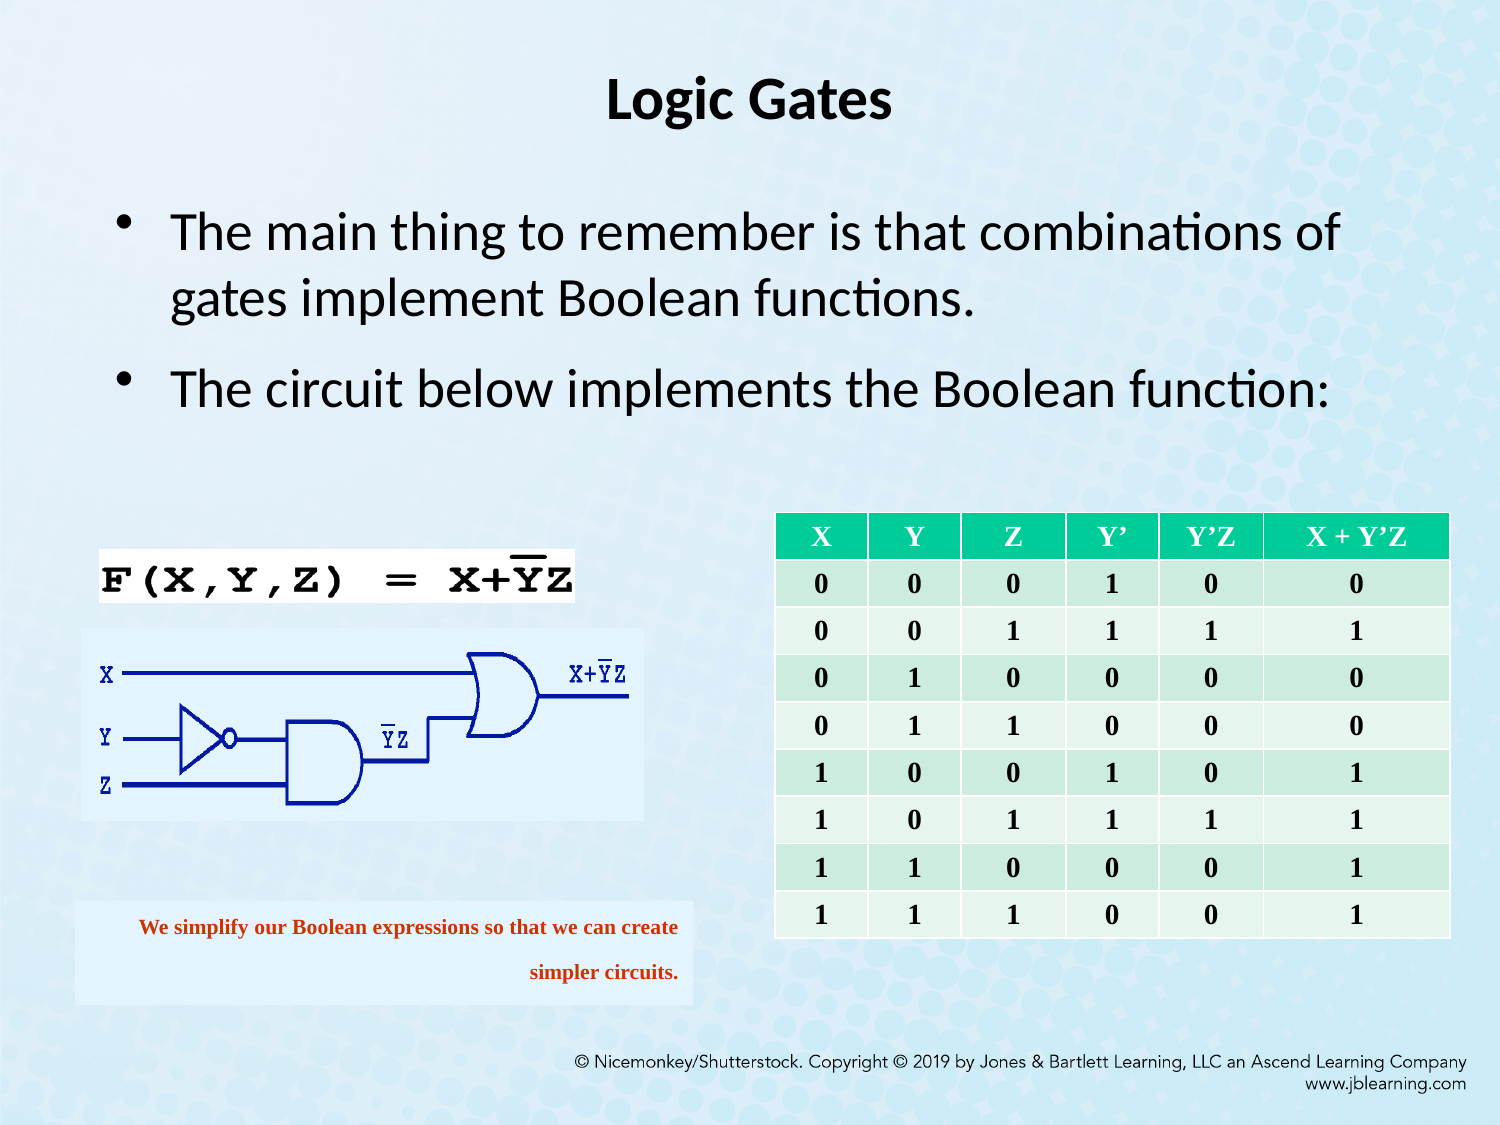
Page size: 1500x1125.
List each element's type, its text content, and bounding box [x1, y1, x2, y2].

table_cell 1 [776, 750, 867, 795]
table_cell 1 [1264, 608, 1449, 654]
table_cell 0 [1264, 561, 1449, 606]
table_cell 1 [1067, 608, 1158, 654]
table_cell 1 [1160, 608, 1263, 654]
table_cell 1 [1264, 750, 1449, 795]
table_cell 0 [1067, 892, 1158, 937]
table_header Y [869, 513, 960, 559]
table_cell 0 [776, 561, 867, 606]
table_cell 0 [1264, 703, 1449, 748]
table_cell 0 [1264, 655, 1449, 701]
table_cell 0 [1067, 844, 1158, 890]
table_cell 0 [1067, 703, 1158, 748]
table_cell 0 [869, 797, 960, 843]
table_cell 0 [962, 844, 1065, 890]
table_cell 0 [776, 608, 867, 654]
table_header X [776, 513, 867, 559]
table_cell 1 [1264, 844, 1449, 890]
table_cell 1 [776, 844, 867, 890]
picture [0, 0, 1500, 1125]
table_cell 1 [776, 892, 867, 937]
table_cell 0 [962, 655, 1065, 701]
table_cell 1 [776, 797, 867, 843]
table_cell 1 [962, 608, 1065, 654]
table_cell 0 [869, 750, 960, 795]
table_cell 0 [1160, 844, 1263, 890]
table_cell 1 [869, 892, 960, 937]
table_cell 0 [962, 561, 1065, 606]
table_cell 1 [962, 703, 1065, 748]
table_cell 0 [1160, 892, 1263, 937]
table_cell 1 [869, 655, 960, 701]
table_cell 1 [1067, 750, 1158, 795]
table_cell 1 [869, 703, 960, 748]
table_cell 0 [776, 655, 867, 701]
table_cell 0 [1160, 750, 1263, 795]
list The main thing to remember is that combinations of gates implement Boolean functions. The circuit below implements the Boolean function: [99, 187, 1363, 513]
table_cell 0 [962, 750, 1065, 795]
table_cell 0 [776, 703, 867, 748]
table_header Y’ [1067, 513, 1158, 559]
table_header Z [962, 513, 1065, 559]
title Logic Gates [412, 50, 1088, 141]
table_cell 0 [1160, 561, 1263, 606]
table_cell 1 [1067, 561, 1158, 606]
table_cell 0 [869, 561, 960, 606]
table_cell 1 [869, 844, 960, 890]
table_header X + Y’Z [1264, 513, 1449, 559]
table_cell 1 [1264, 797, 1449, 843]
table_cell 1 [962, 797, 1065, 843]
table_cell 0 [1160, 703, 1263, 748]
table_cell 1 [962, 892, 1065, 937]
table_header Y’Z [1160, 513, 1263, 559]
table_cell 1 [1160, 797, 1263, 843]
table_cell 1 [1264, 892, 1449, 937]
table_cell 0 [869, 608, 960, 654]
table_cell 0 [1067, 655, 1158, 701]
table_cell 1 [1067, 797, 1158, 843]
text_box We simplify our Boolean expressions so that we can create simpler circuits. [75, 900, 694, 1006]
table_cell 0 [1160, 655, 1263, 701]
